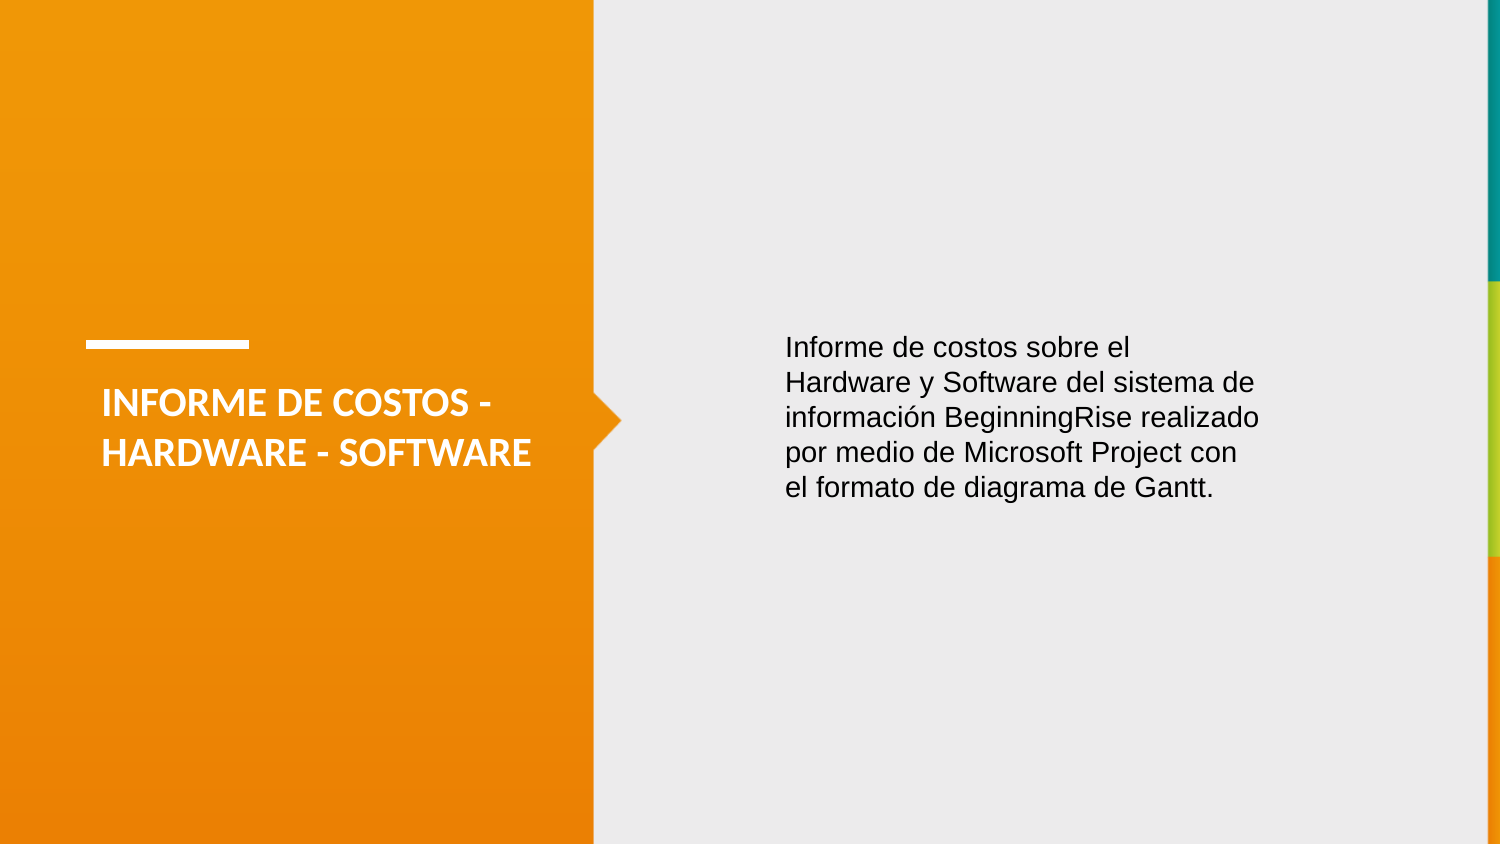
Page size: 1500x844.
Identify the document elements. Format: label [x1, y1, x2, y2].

text_box [770, 321, 1275, 546]
picture [0, 0, 1500, 844]
text_box [85, 339, 601, 484]
